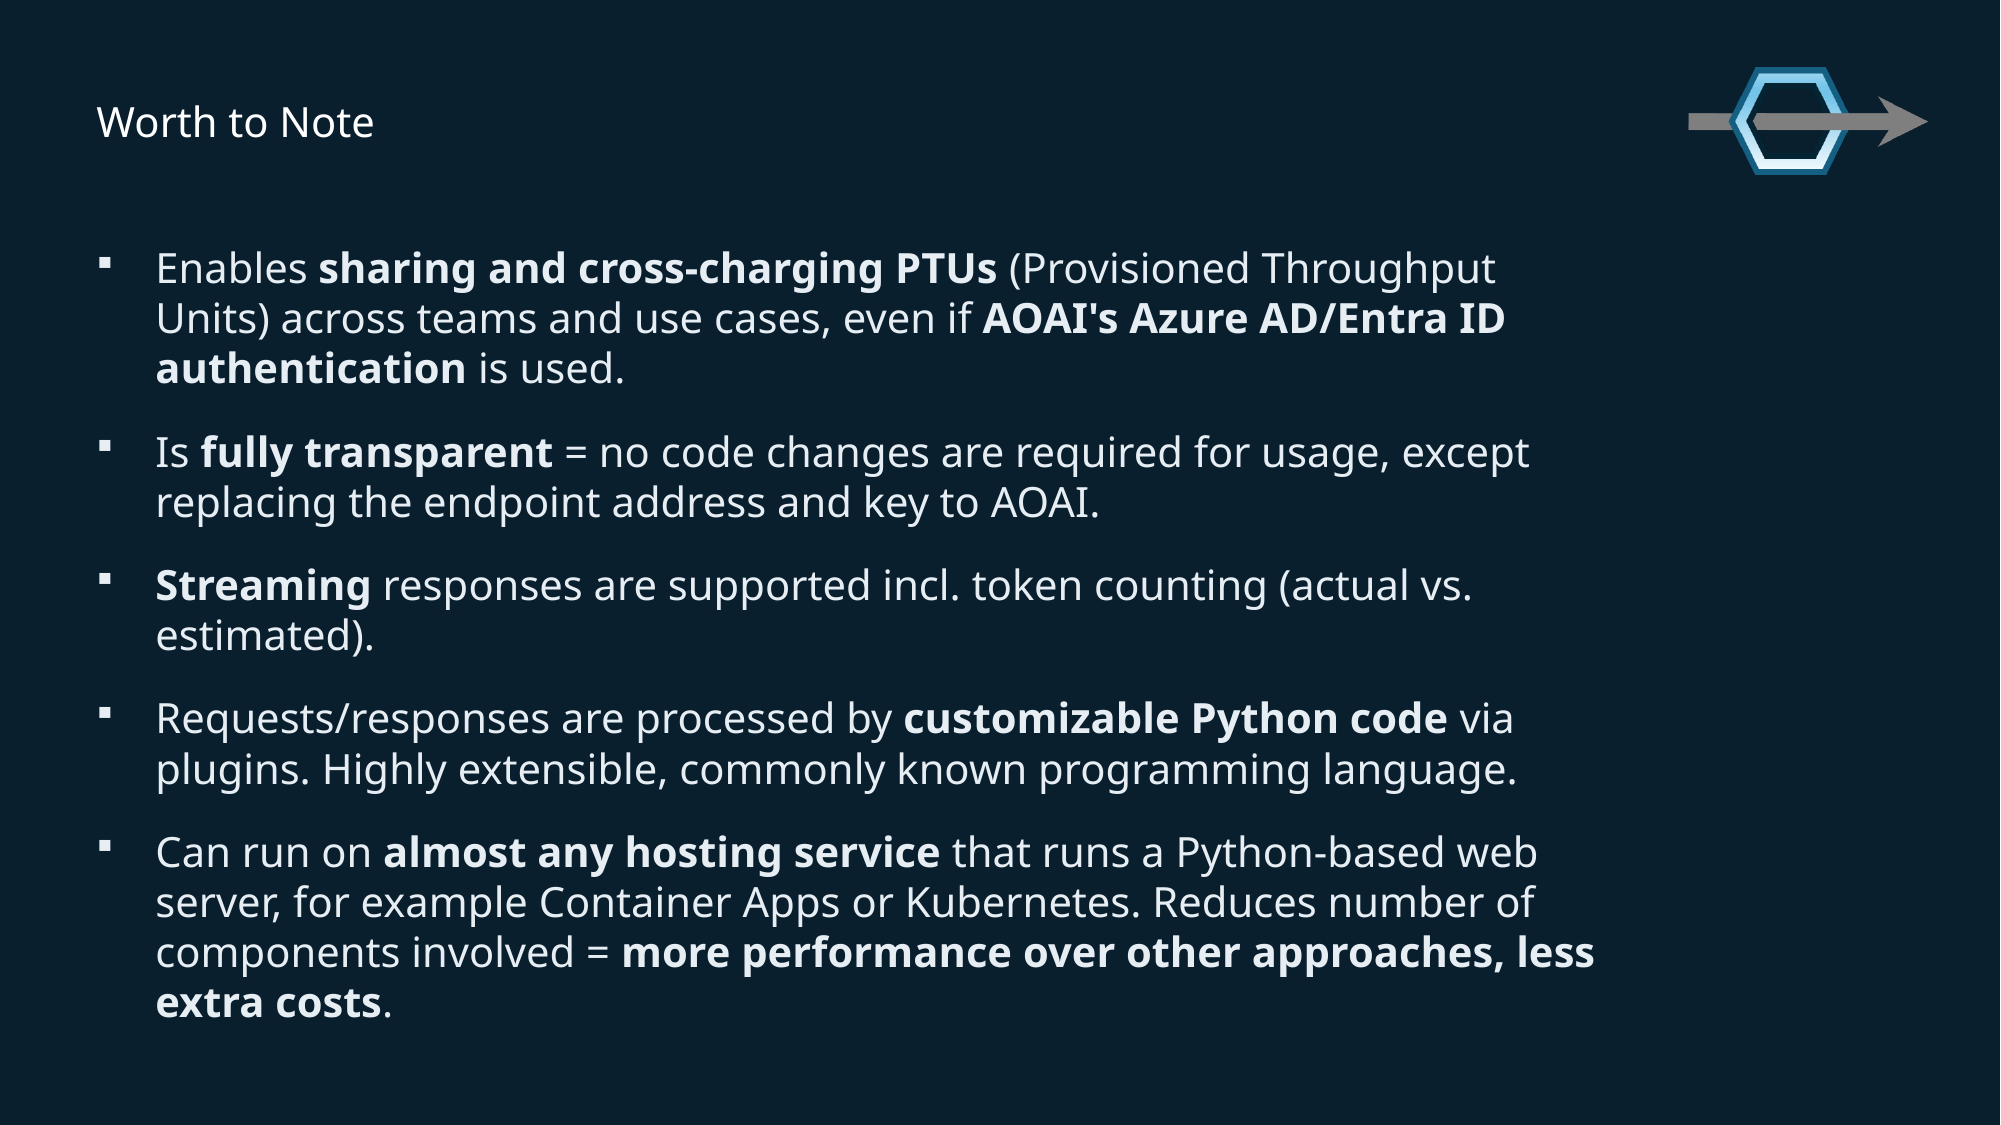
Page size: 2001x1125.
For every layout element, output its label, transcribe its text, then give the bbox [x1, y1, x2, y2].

picture [1688, 67, 1979, 175]
list Enables sharing and cross-charging PTUs (Provisioned Throughput Units) across teams and use cases, even if AOAI's Azure AD/Entra ID authentication is used. Is fully transparent = no code changes are required for usage, except replacing the endpoint address and key to AOAI. Streaming responses are supported incl. token counting (actual vs. estimated). Requests/responses are processed by customizable Python code via plugins. Highly extensible, commonly known programming language. Can run on almost any hosting service that runs a Python-based web server, for example Container Apps or Kubernetes. Reduces number of components involved = more performance over other approaches, less extra costs. [96, 242, 1617, 939]
title Worth to Note [96, 96, 1441, 147]
